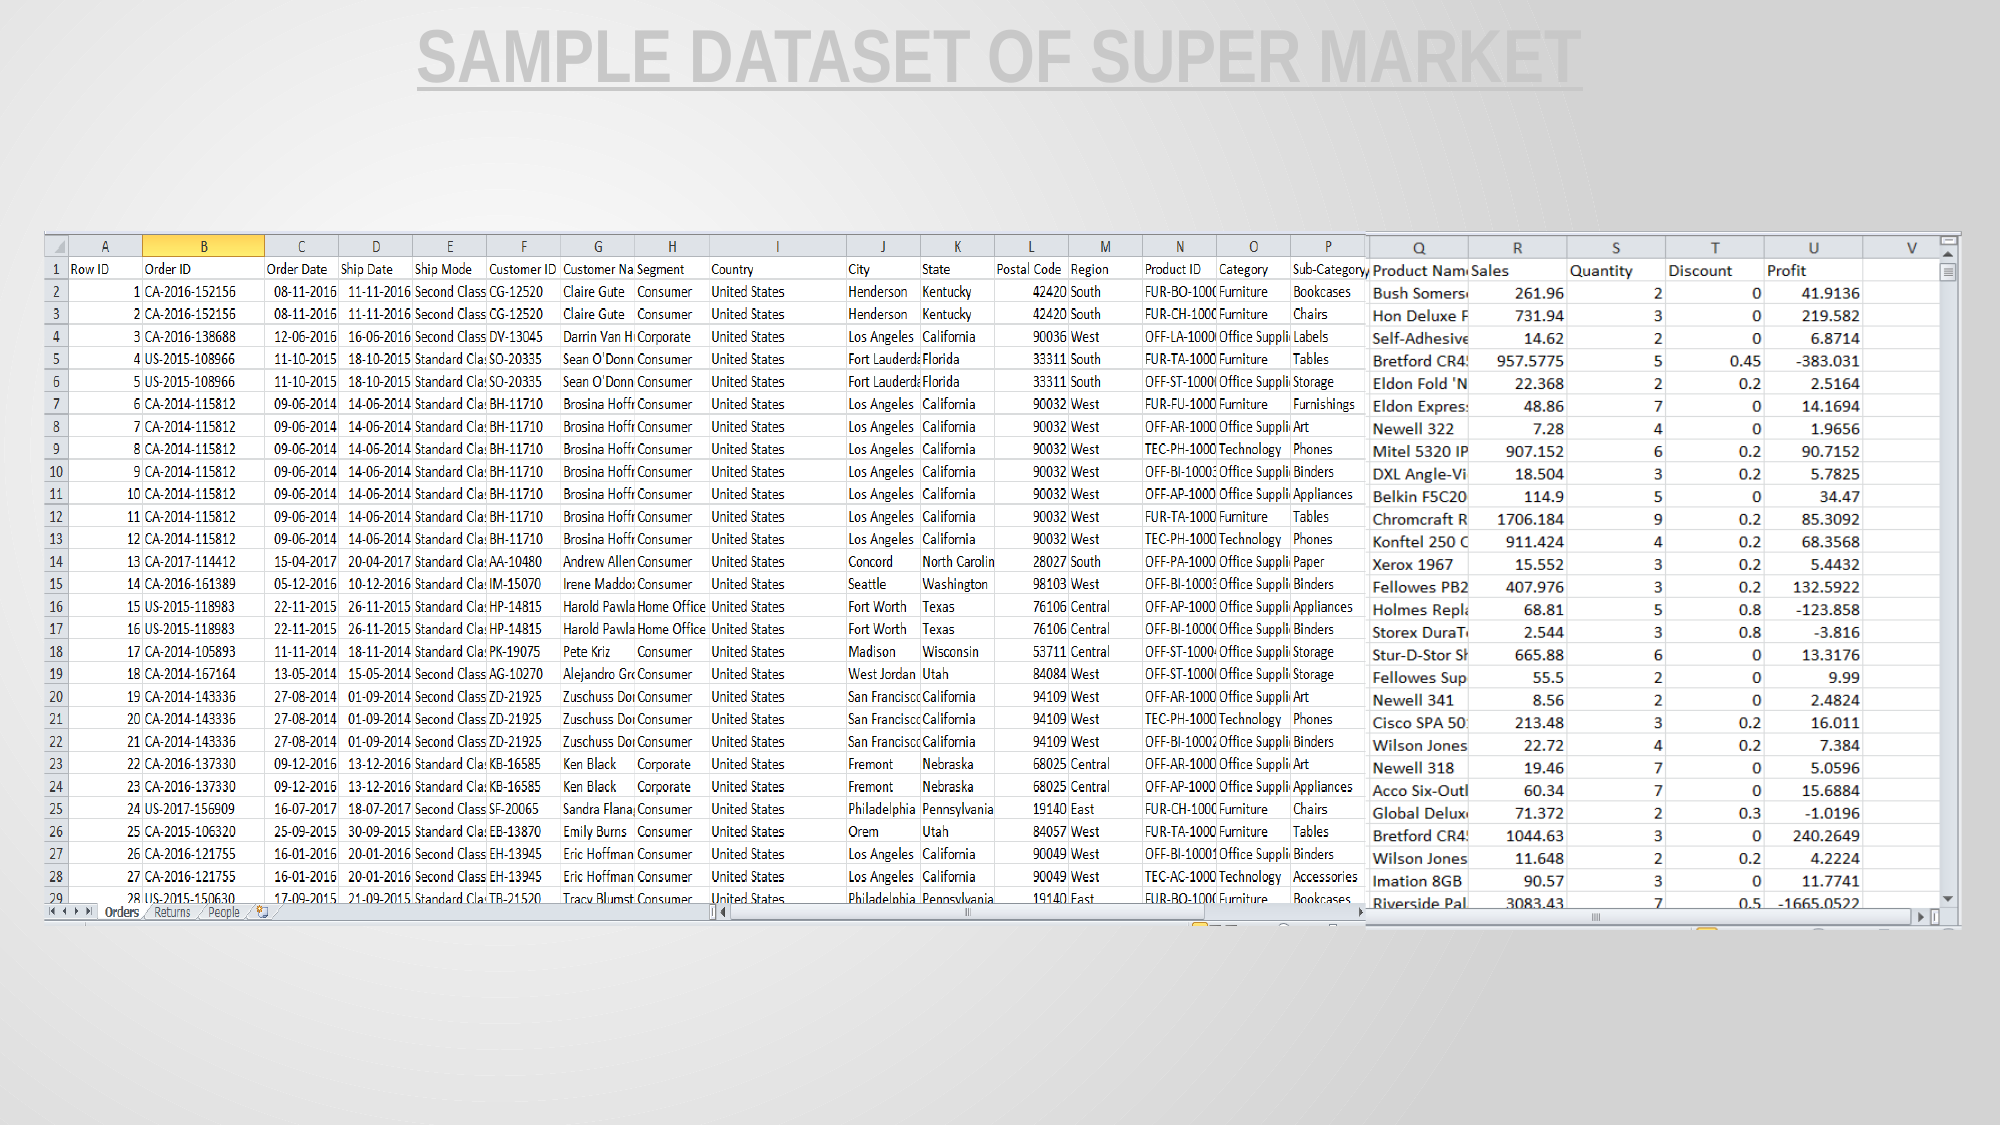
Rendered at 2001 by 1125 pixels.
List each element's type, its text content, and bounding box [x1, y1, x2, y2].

text_box SAMPLE DATASET OF SUPER MARKET [401, 0, 1598, 105]
picture [44, 230, 1962, 930]
